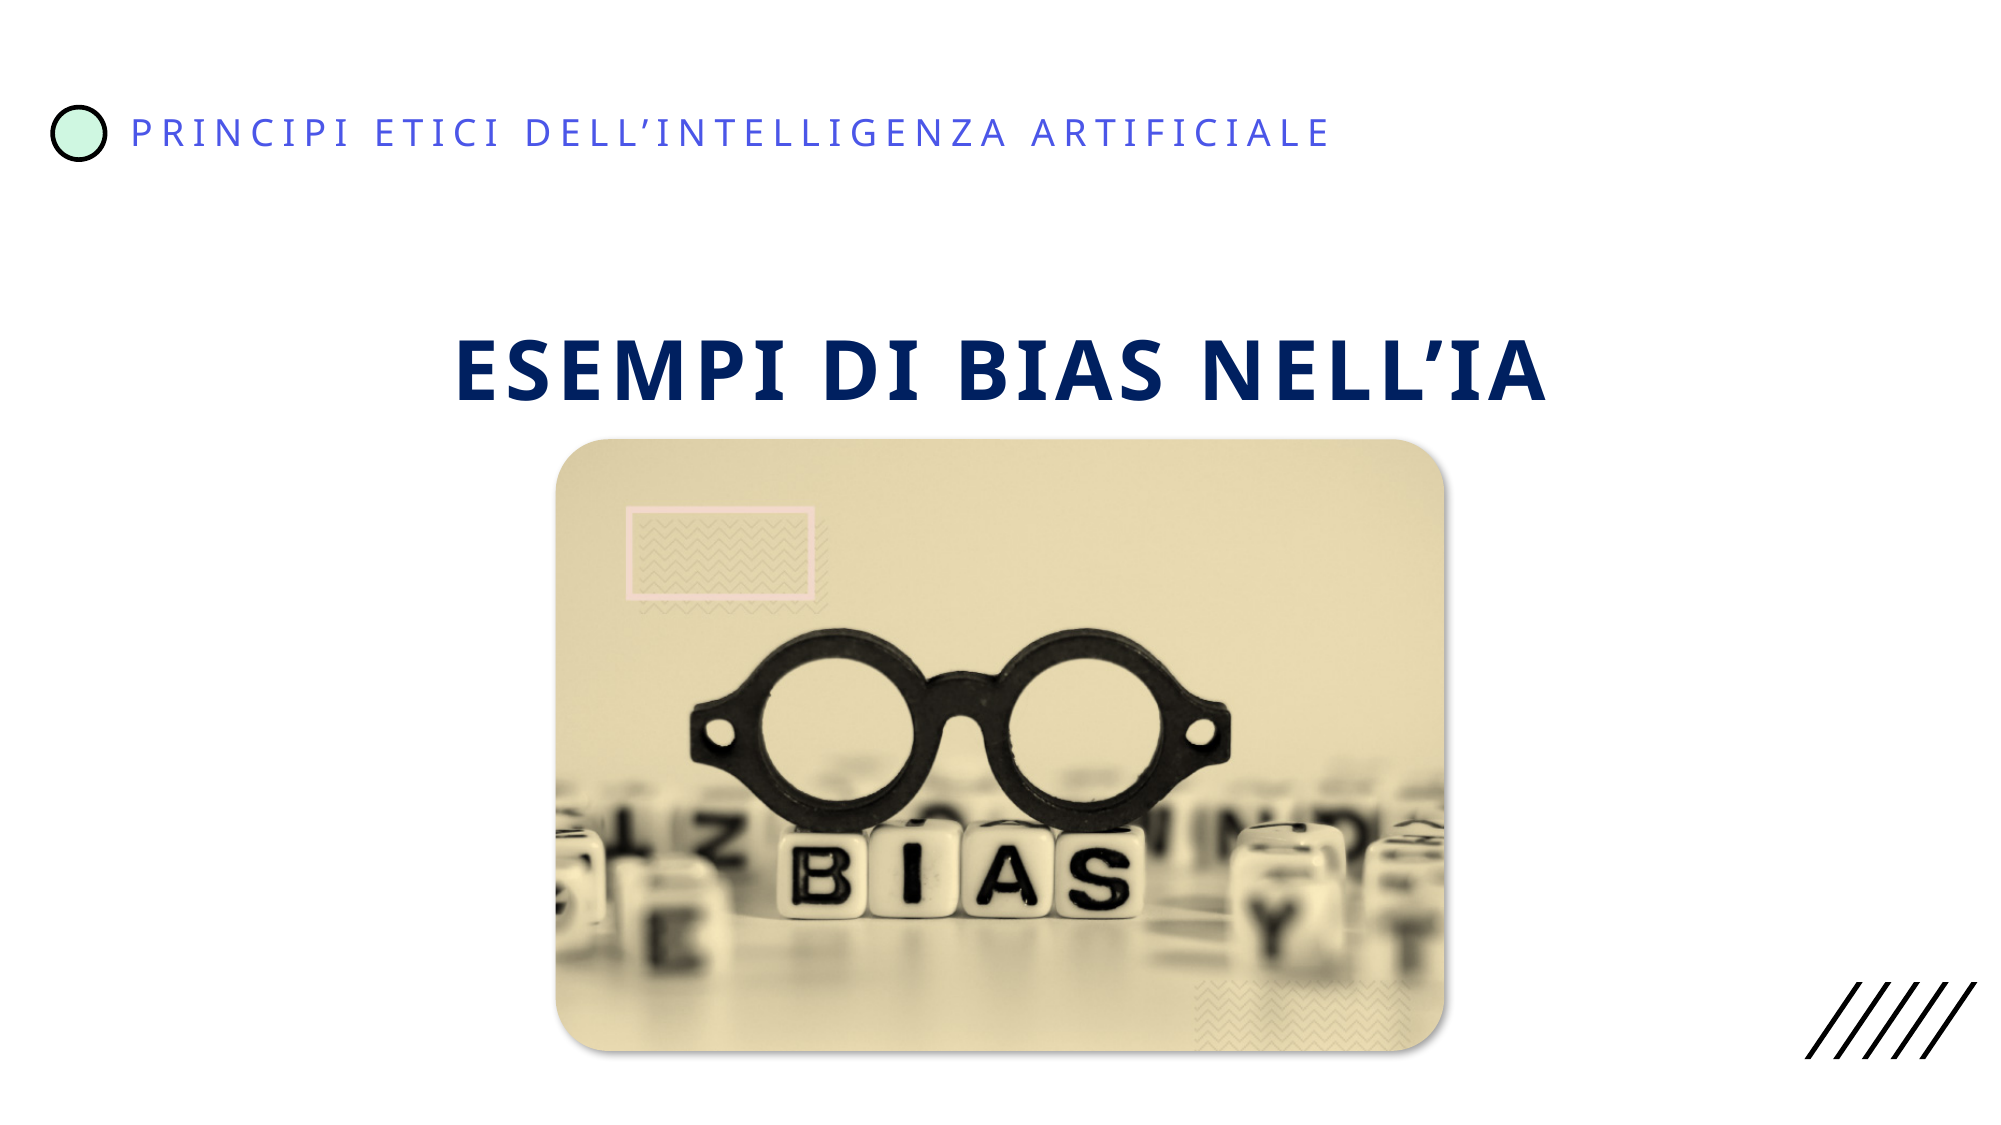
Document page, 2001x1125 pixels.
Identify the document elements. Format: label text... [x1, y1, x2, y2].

text_box ESEMPI DI BIAS NELL’IA [331, 138, 1669, 426]
text_box PRINCIPI ETICI DELL’INTELLIGENZA ARTIFICIALE [115, 106, 1439, 170]
picture [555, 439, 1445, 1051]
